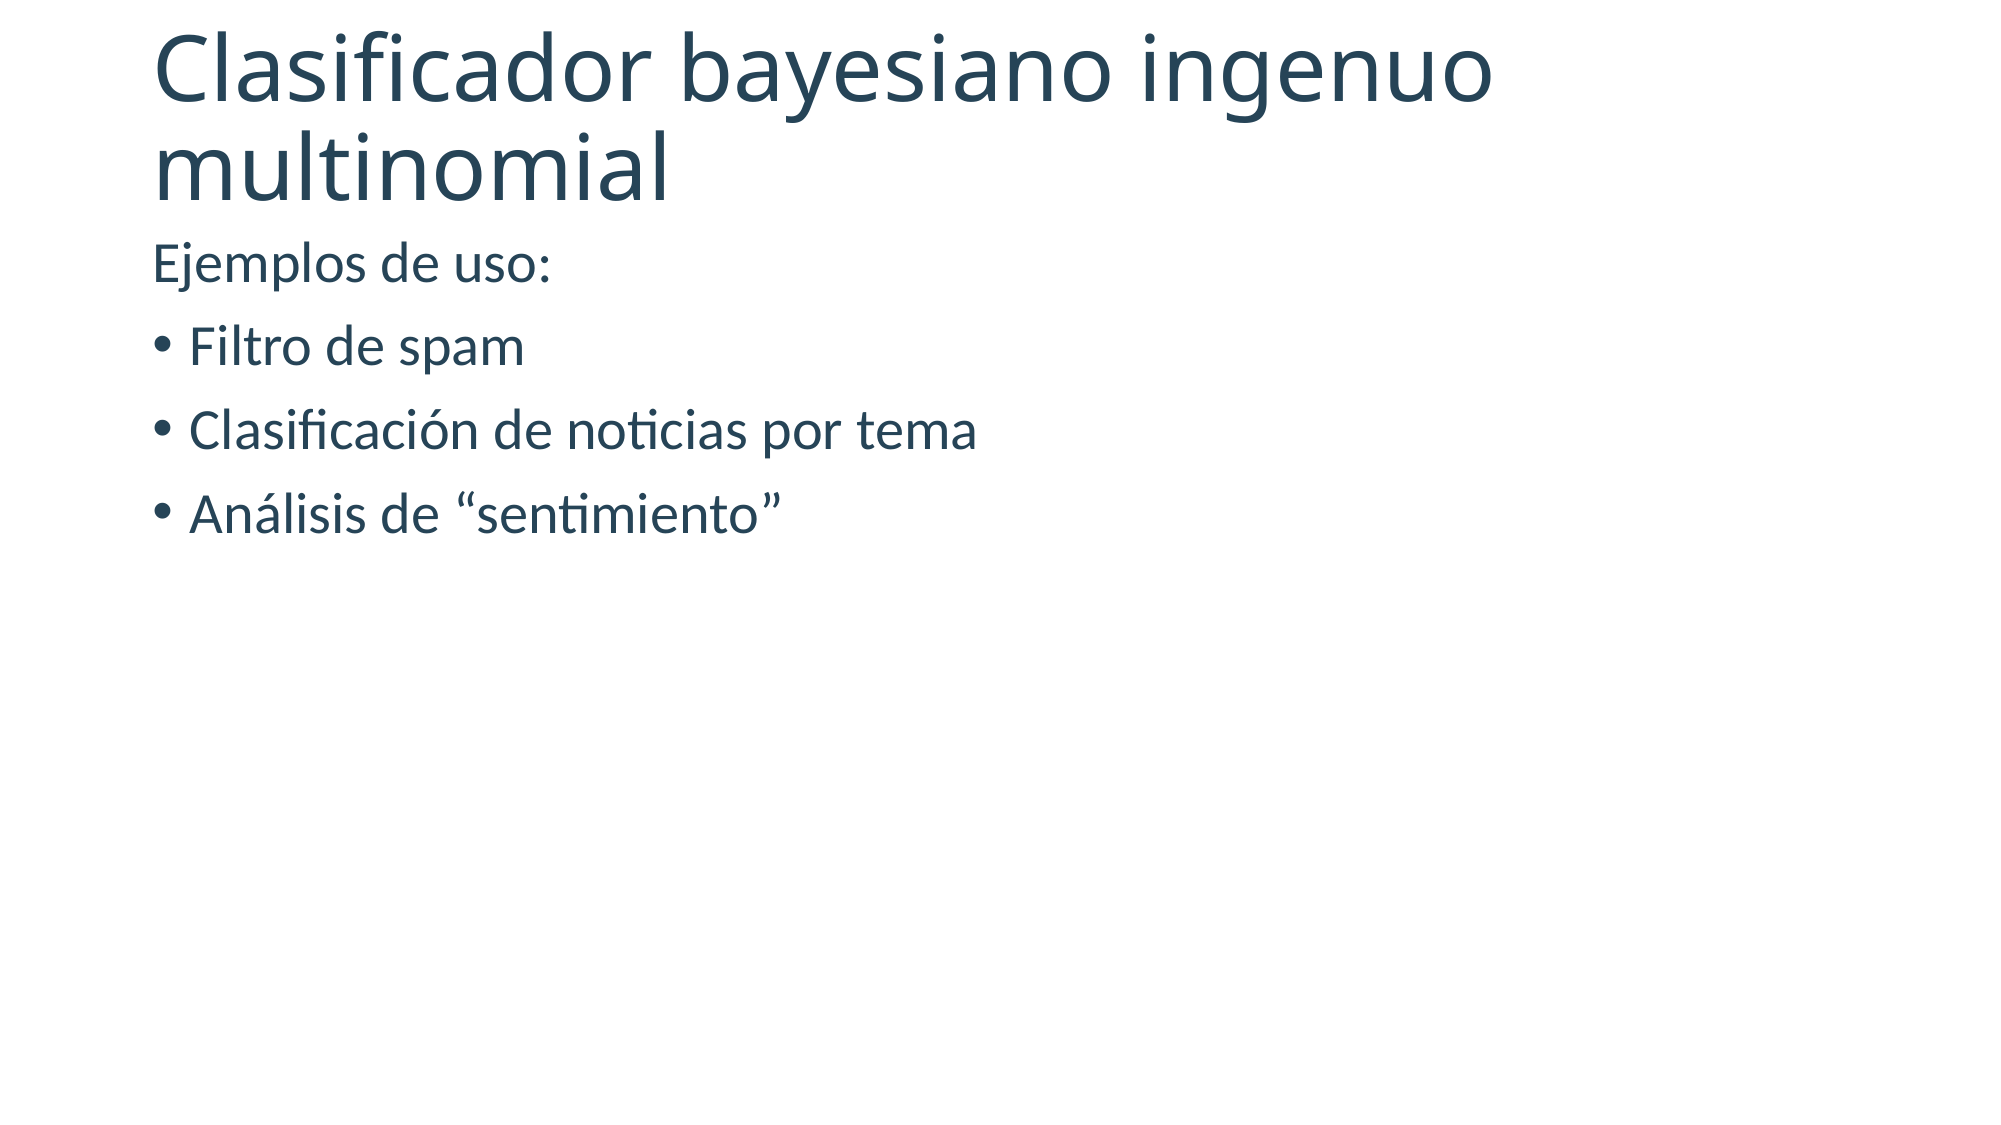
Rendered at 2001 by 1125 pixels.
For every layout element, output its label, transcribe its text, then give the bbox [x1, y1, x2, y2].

title Clasificador bayesiano ingenuo multinomial [137, 59, 1863, 182]
list Ejemplos de uso: Filtro de spam Clasificación de noticias por tema Análisis de “sentimiento” [137, 224, 1863, 1014]
